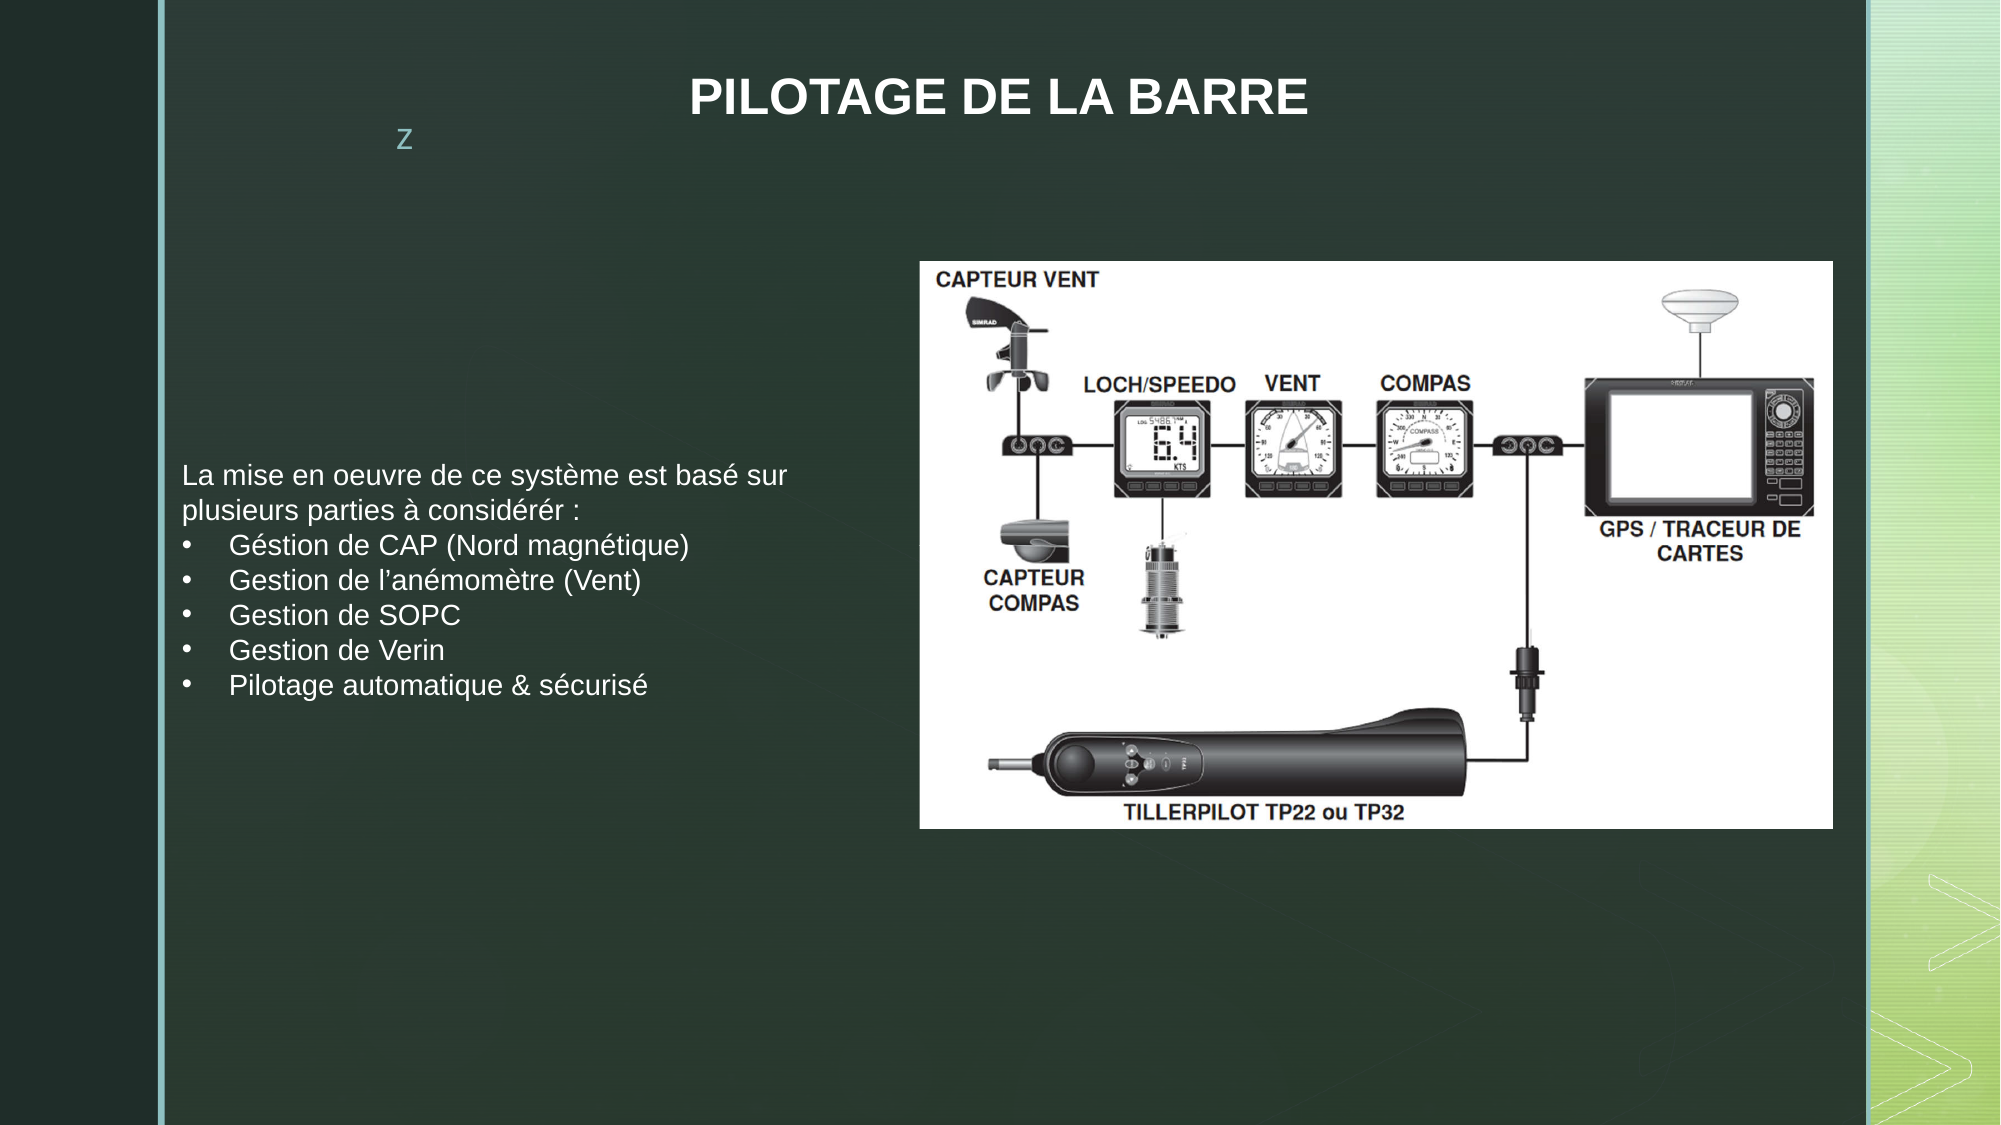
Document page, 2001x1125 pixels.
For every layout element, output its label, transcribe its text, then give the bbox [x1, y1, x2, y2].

text_box La mise en oeuvre de ce système est basé sur plusieurs parties à considérér : Géstion de CAP (Nord magnétique) Gestion de l’anémomètre (Vent) Gestion de SOPC Gestion de Verin Pilotage automatique & sécurisé [167, 449, 919, 709]
picture [919, 261, 1834, 829]
picture [1871, 0, 2001, 1125]
title PILOTAGE DE LA BARRE [386, 62, 1614, 134]
